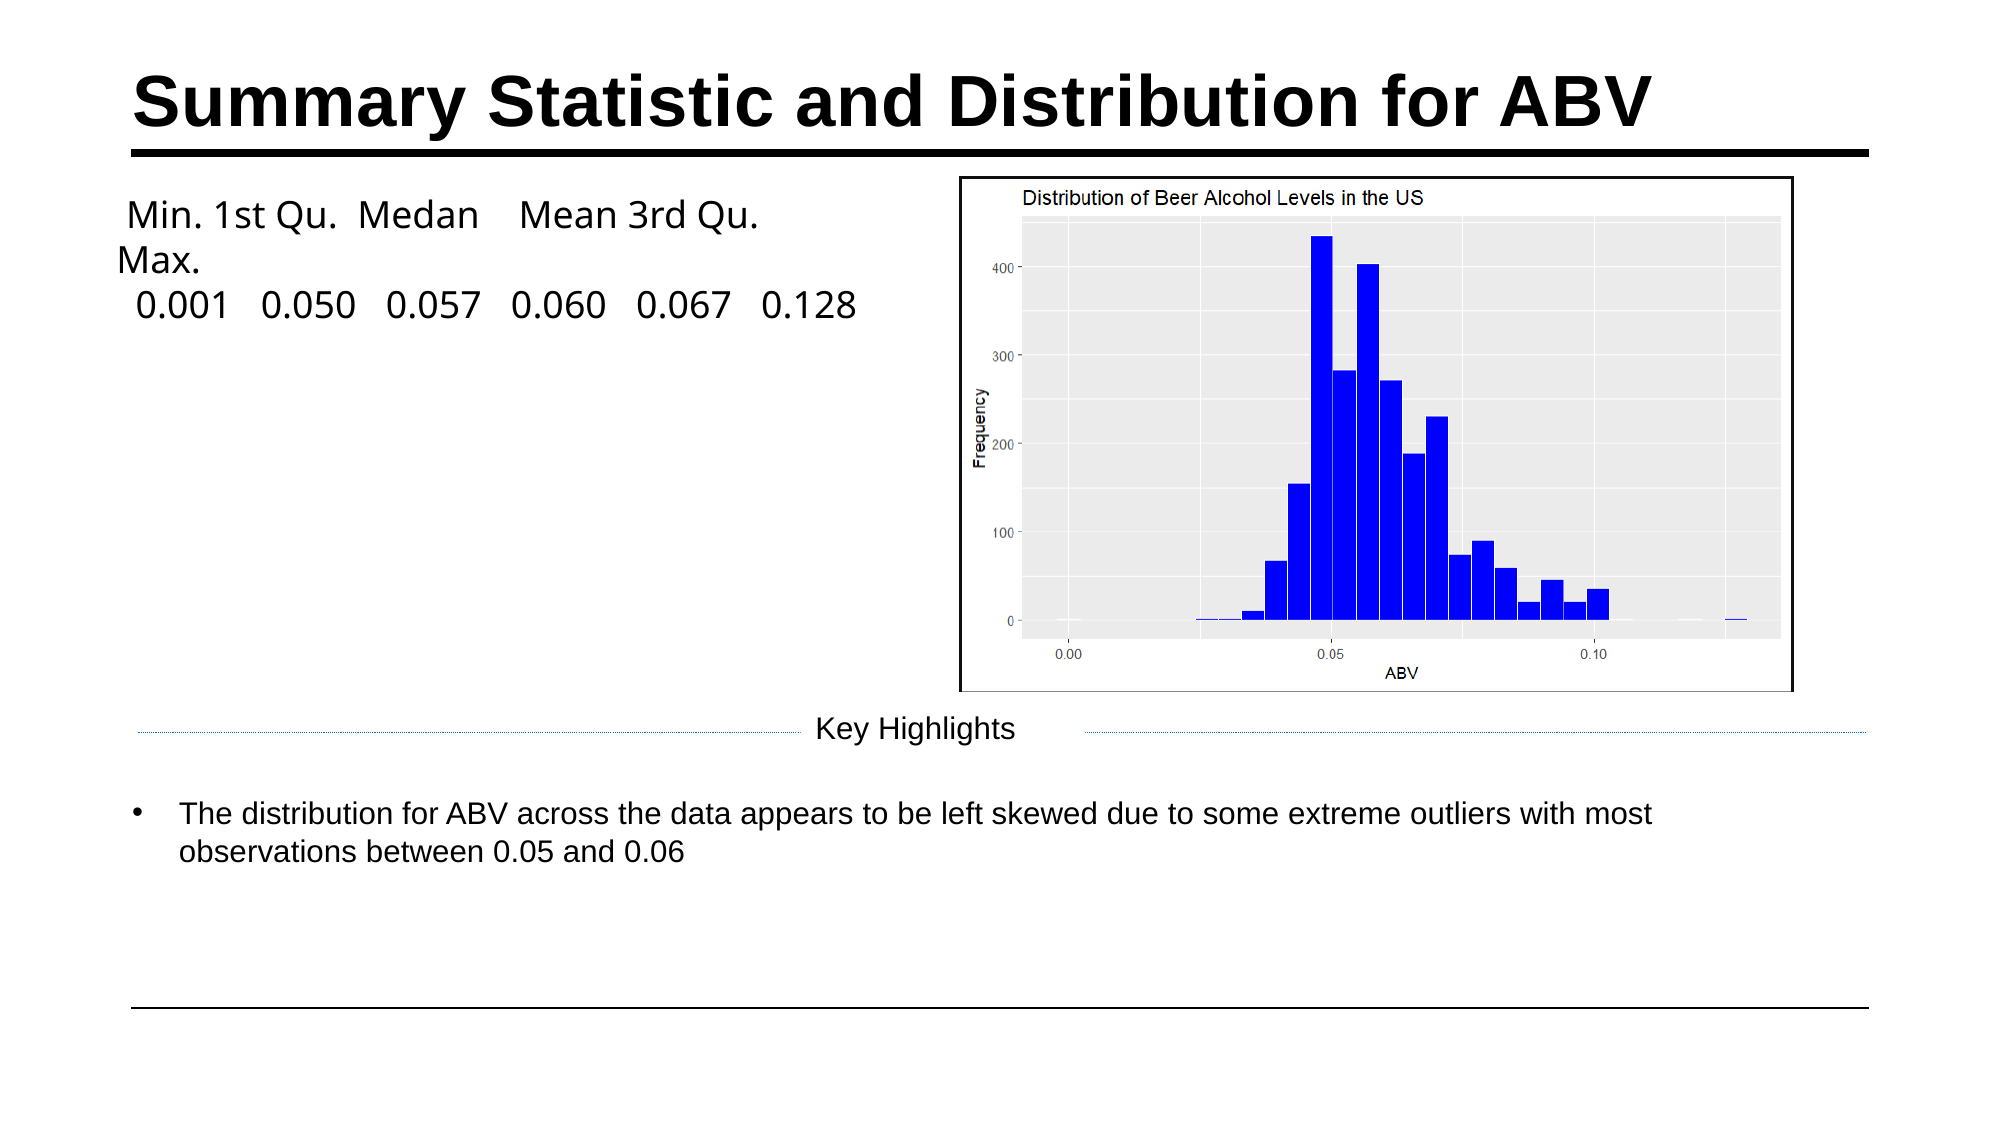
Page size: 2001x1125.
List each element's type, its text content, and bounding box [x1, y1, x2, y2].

text_box The distribution for ABV across the data appears to be left skewed due to some extreme outliers with most observations between 0.05 and 0.06 [117, 786, 1854, 914]
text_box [138, 700, 1866, 754]
picture [959, 176, 1794, 692]
title Summary Statistic and Distribution for ABV [117, 46, 1768, 150]
text_box Min. 1st Qu. Medan Mean 3rd Qu. Max. 0.001 0.050 0.057 0.060 0.067 0.128 [101, 183, 894, 334]
